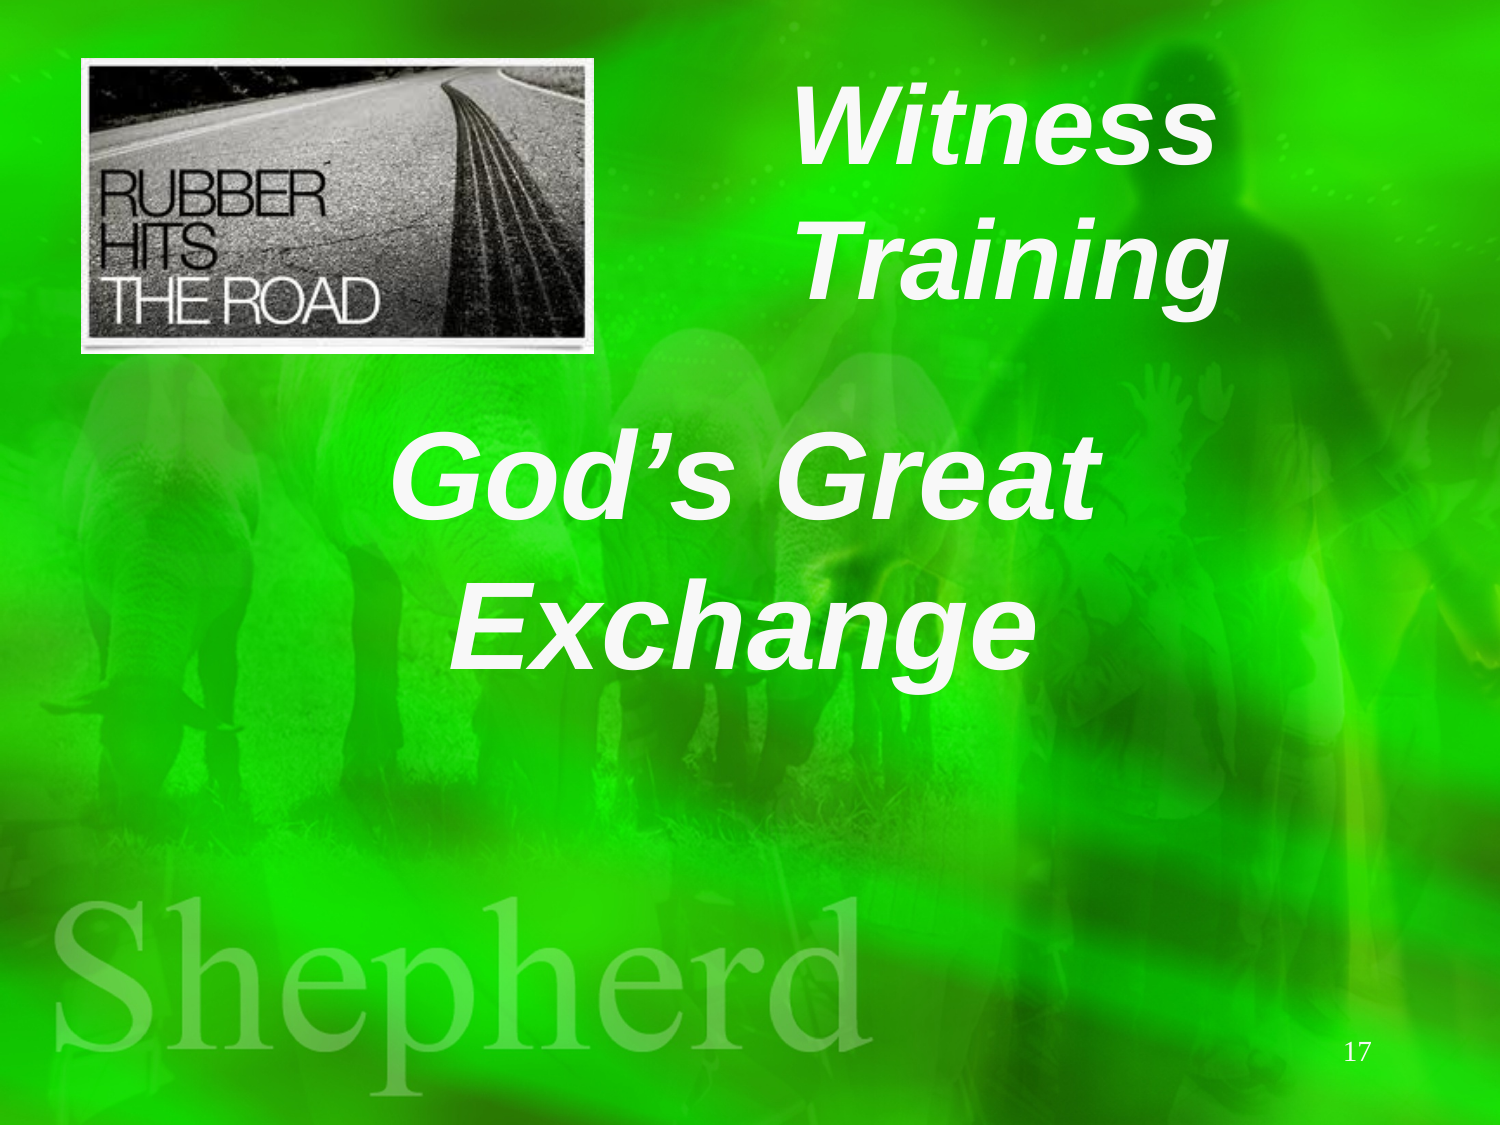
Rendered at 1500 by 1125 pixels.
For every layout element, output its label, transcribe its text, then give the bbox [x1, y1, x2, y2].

text_box God’s Great Exchange [162, 387, 1325, 703]
text_box Witness Training [774, 44, 1362, 329]
slide_number 17 [1074, 1024, 1388, 1101]
picture [0, 0, 1500, 1125]
